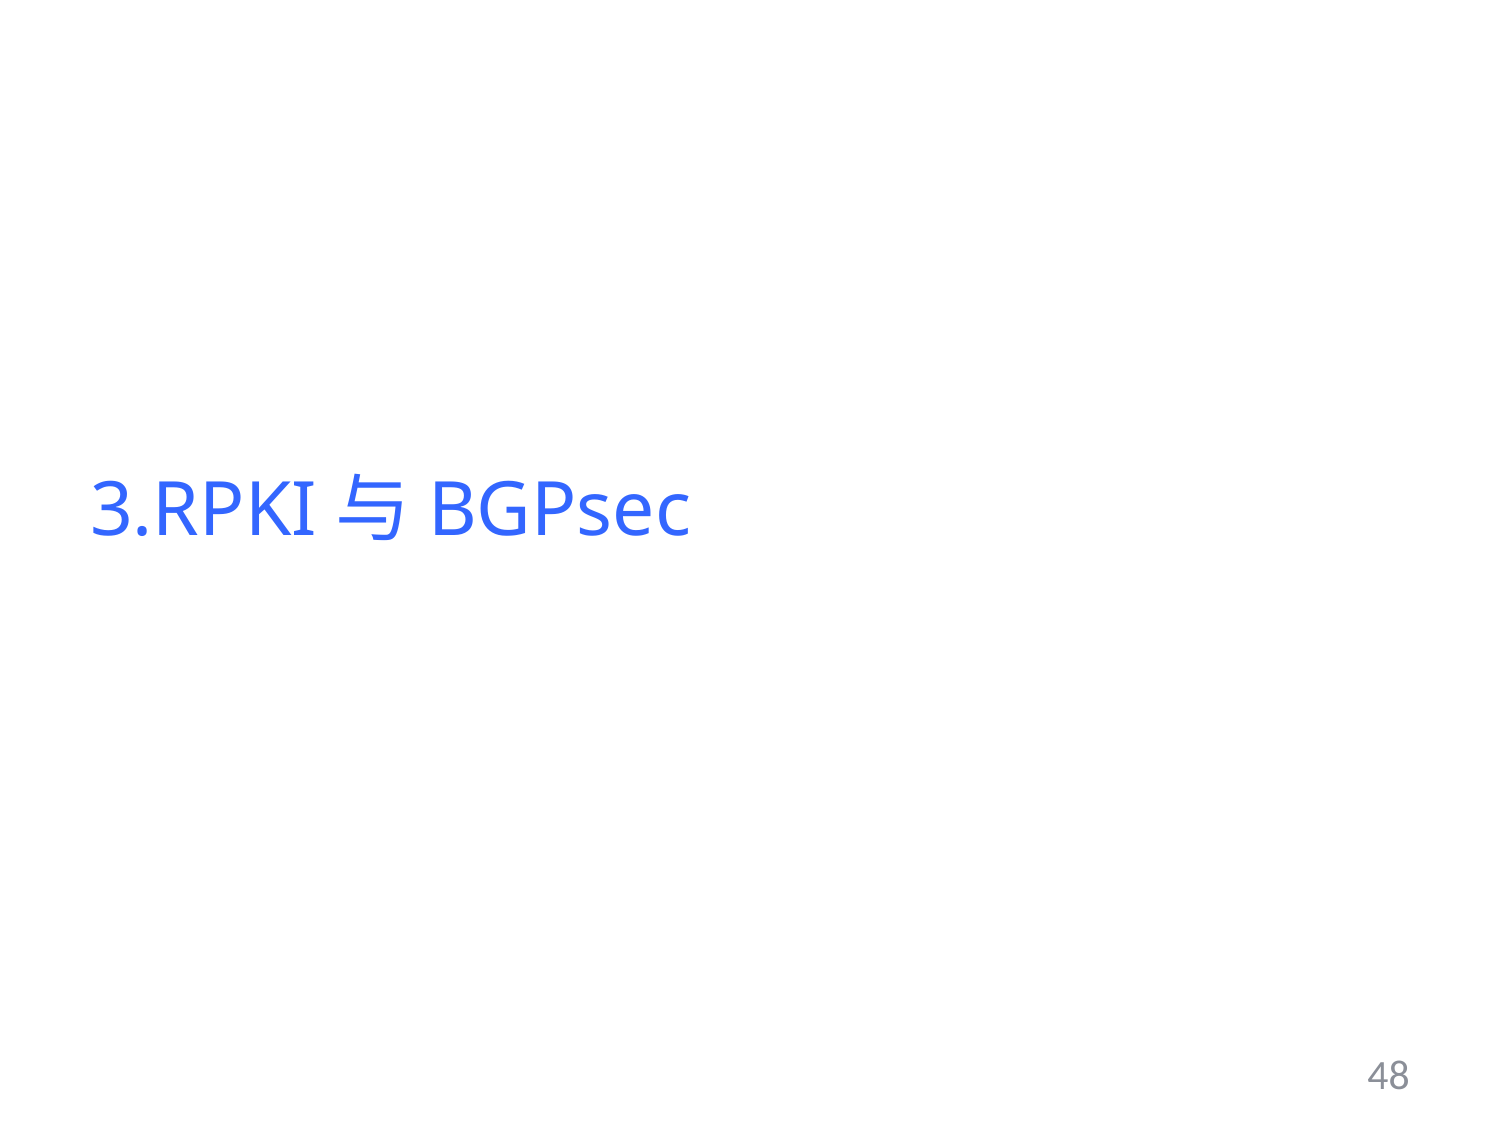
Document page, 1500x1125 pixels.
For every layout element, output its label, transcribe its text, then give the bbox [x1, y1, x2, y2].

slide_number 48 [1074, 1042, 1425, 1103]
title 3.RPKI与BGPsec [75, 411, 1425, 600]
